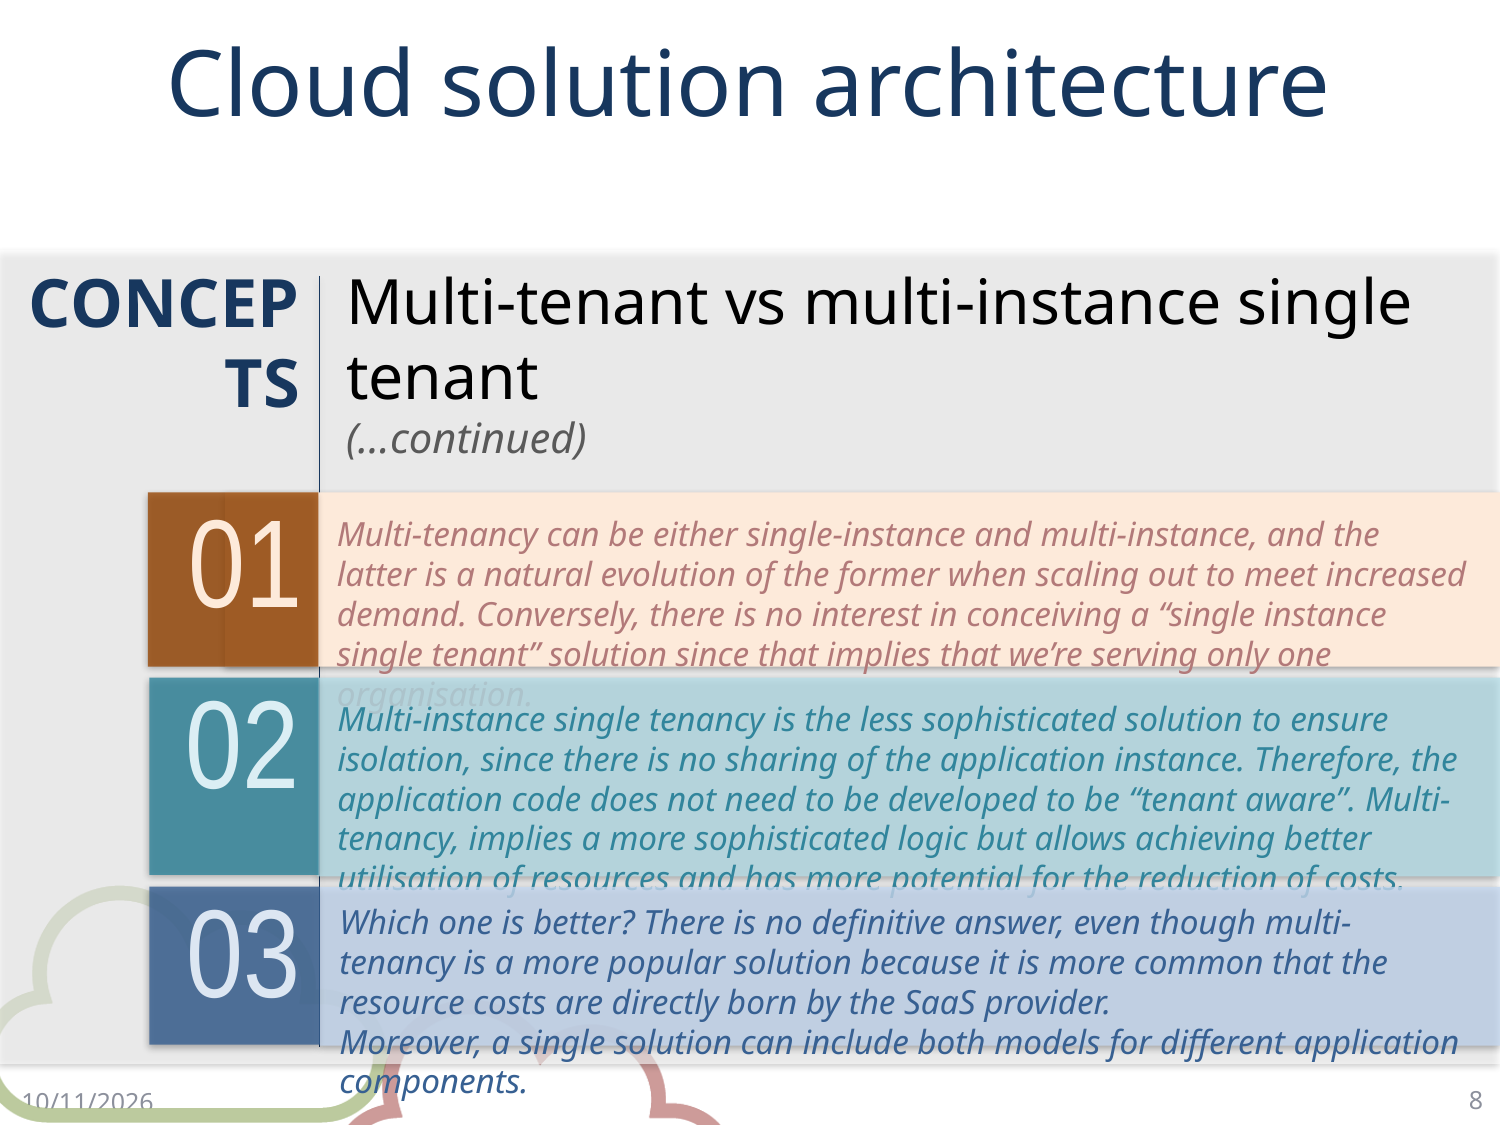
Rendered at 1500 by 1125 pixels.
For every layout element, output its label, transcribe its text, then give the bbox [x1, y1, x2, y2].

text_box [148, 864, 1500, 1047]
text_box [147, 474, 1500, 655]
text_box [148, 655, 1500, 864]
title Cloud solution architecture [0, 0, 1499, 174]
text_box [0, 249, 1500, 1065]
text_box Multi-tenant vs multi-instance single tenant (…continued) Considerations: [331, 254, 1500, 474]
text_box CONCEPTS [2, 253, 315, 429]
slide_number 8 [1147, 1071, 1498, 1125]
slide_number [6, 1073, 357, 1125]
